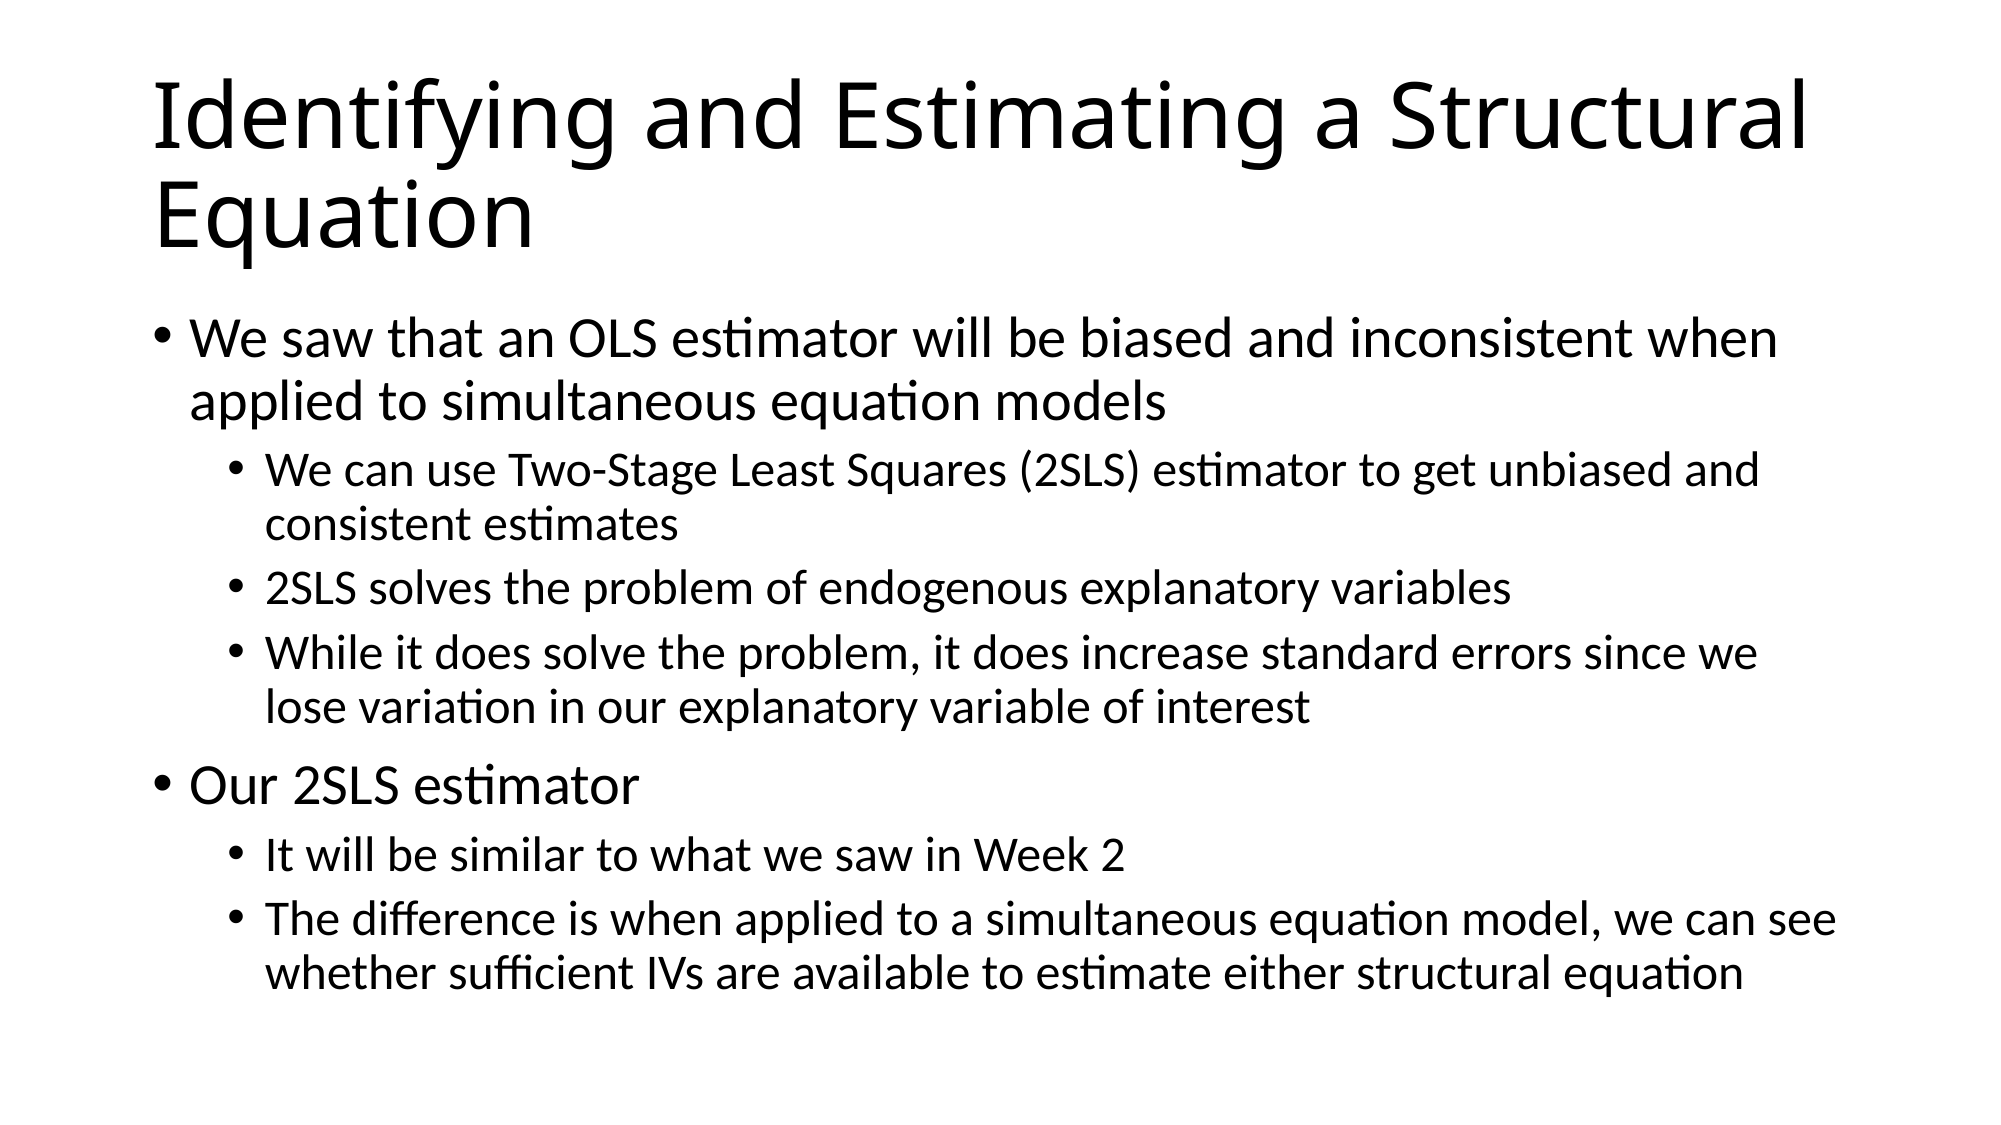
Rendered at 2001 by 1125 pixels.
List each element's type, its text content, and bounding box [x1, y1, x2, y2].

title Identifying and Estimating a Structural Equation [137, 59, 1863, 278]
list We saw that an OLS estimator will be biased and inconsistent when applied to simultaneous equation models We can use Two-Stage Least Squares (2SLS) estimator to get unbiased and consistent estimates 2SLS solves the problem of endogenous explanatory variables While it does solve the problem, it does increase standard errors since we lose variation in our explanatory variable of interest Our 2SLS estimator It will be similar to what we saw in Week 2 The difference is when applied to a simultaneous equation model, we can see whether sufficient IVs are available to estimate either structural equation [137, 299, 1863, 1014]
